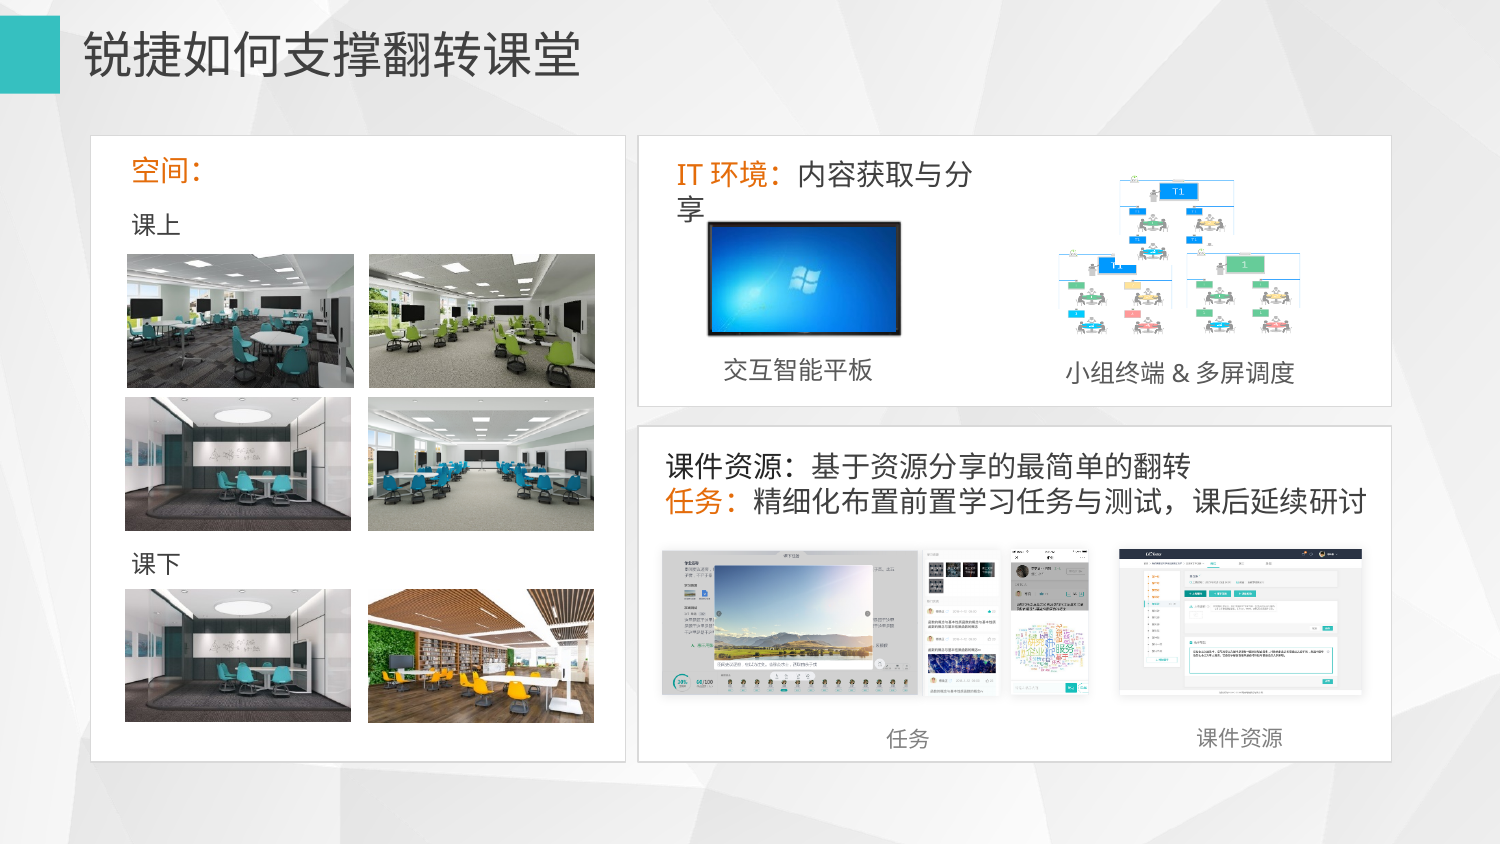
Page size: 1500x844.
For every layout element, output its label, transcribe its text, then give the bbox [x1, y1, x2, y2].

text_box [636, 424, 1394, 764]
text_box 锐捷如何支撑翻转课堂 [72, 18, 1337, 92]
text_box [1053, 172, 1309, 339]
text_box 任务 [872, 718, 946, 760]
text_box 空间： [116, 145, 603, 196]
text_box [88, 133, 628, 764]
text_box 交互智能平板 [692, 346, 905, 392]
text_box 课下 [117, 541, 197, 586]
text_box 课件资源 [1181, 717, 1299, 759]
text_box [127, 254, 595, 388]
picture [0, 0, 1500, 844]
text_box 小组终端&多屏调度 [1050, 350, 1311, 395]
text_box 课上 [117, 202, 197, 248]
text_box [636, 133, 1394, 409]
text_box IT环境：内容获取与分享 [662, 148, 1015, 234]
text_box 课件资源：基于资源分享的最简单的翻转 任务：精细化布置前置学习任务与测试，课后延续研讨 [650, 441, 1392, 562]
